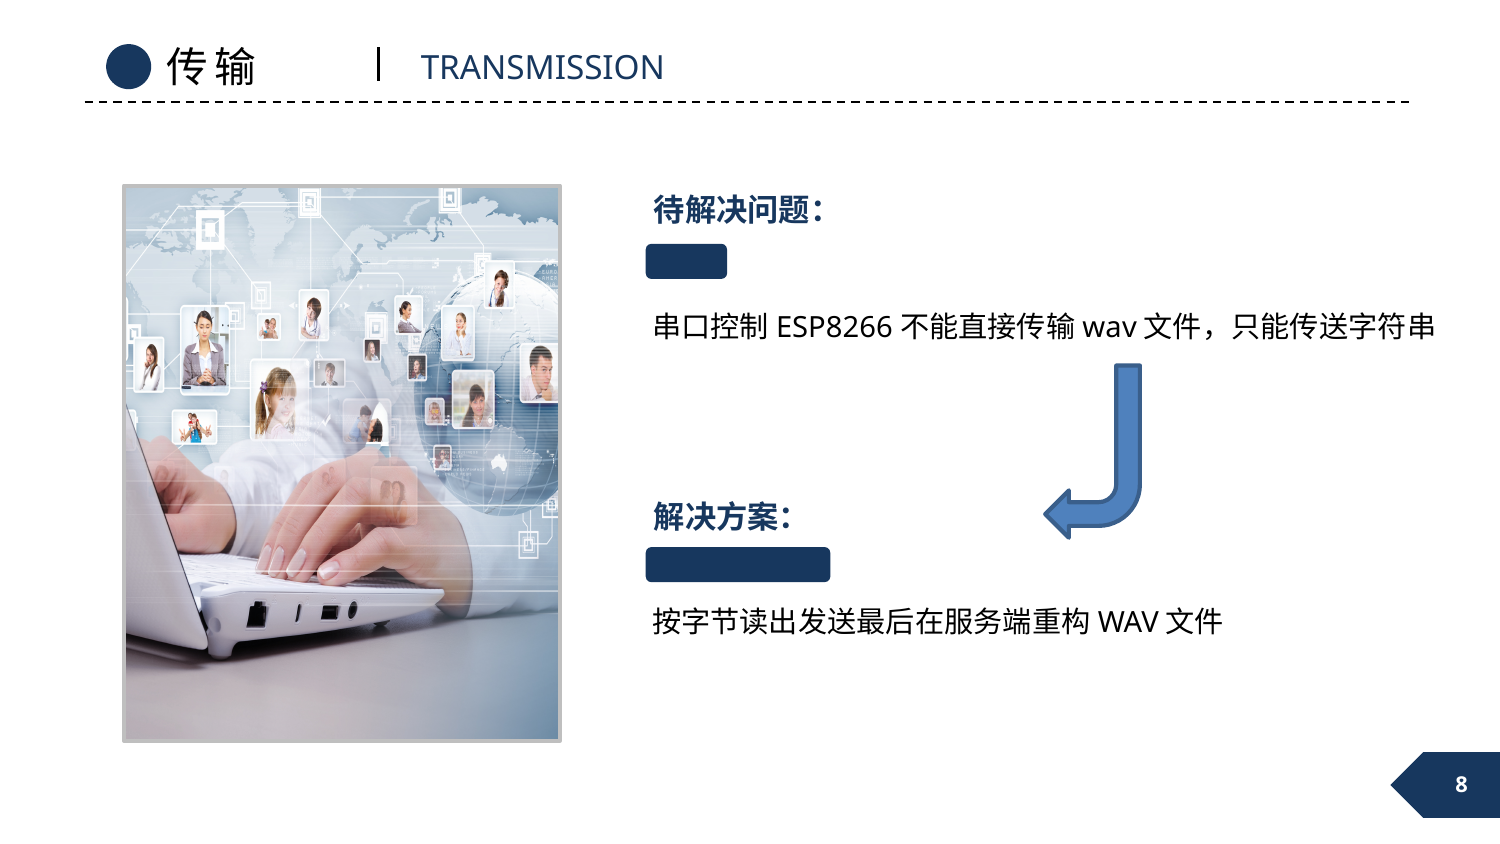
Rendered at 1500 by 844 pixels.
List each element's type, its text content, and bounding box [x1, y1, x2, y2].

text_box 传输 [152, 33, 272, 99]
text_box [104, 42, 152, 92]
text_box [643, 543, 944, 585]
text_box 按字节读出发送最后在服务端重构WAV文件 [643, 588, 1447, 643]
text_box [645, 547, 831, 583]
text_box TRANSMISSION [406, 38, 681, 94]
text_box [122, 184, 562, 743]
text_box [1043, 363, 1142, 540]
text_box 串口控制ESP8266不能直接传输wav文件，只能传送字符串 [643, 293, 1447, 348]
text_box 待解决问题： [645, 185, 850, 232]
text_box [645, 243, 728, 279]
text_box [643, 241, 944, 283]
text_box 解决方案： [645, 492, 819, 539]
